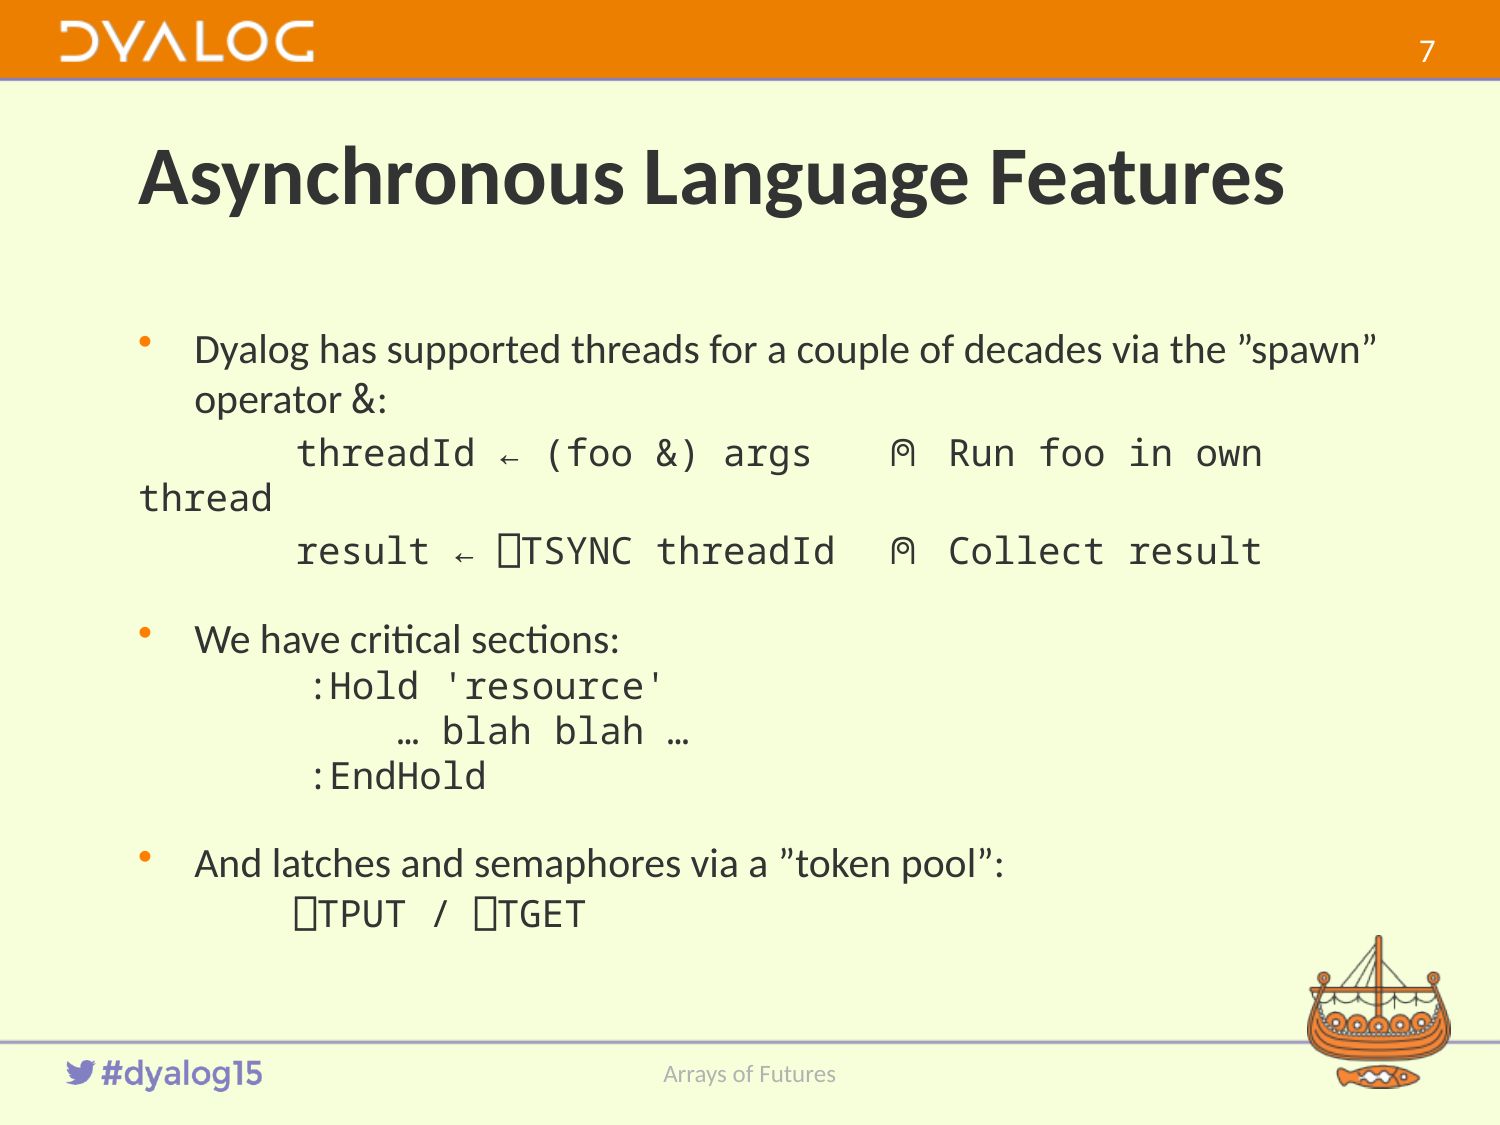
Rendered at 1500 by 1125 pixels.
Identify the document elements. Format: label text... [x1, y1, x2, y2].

list Dyalog has supported threads for a couple of decades via the ”spawn” operator &: threadId ← (foo &) args ⍝ Run foo in own thread result ← ⎕TSYNC threadId ⍝ Collect result We have critical sections: :Hold 'resource' … blah blah … :EndHold And latches and semaphores via a ”token pool”: ⎕TPUT / ⎕TGET [123, 314, 1424, 963]
picture [0, 0, 1500, 1125]
footer Arrays of Futures [395, 1042, 1105, 1103]
slide_number 6 [1293, 19, 1451, 79]
title Asynchronous Language Features [123, 113, 1376, 254]
